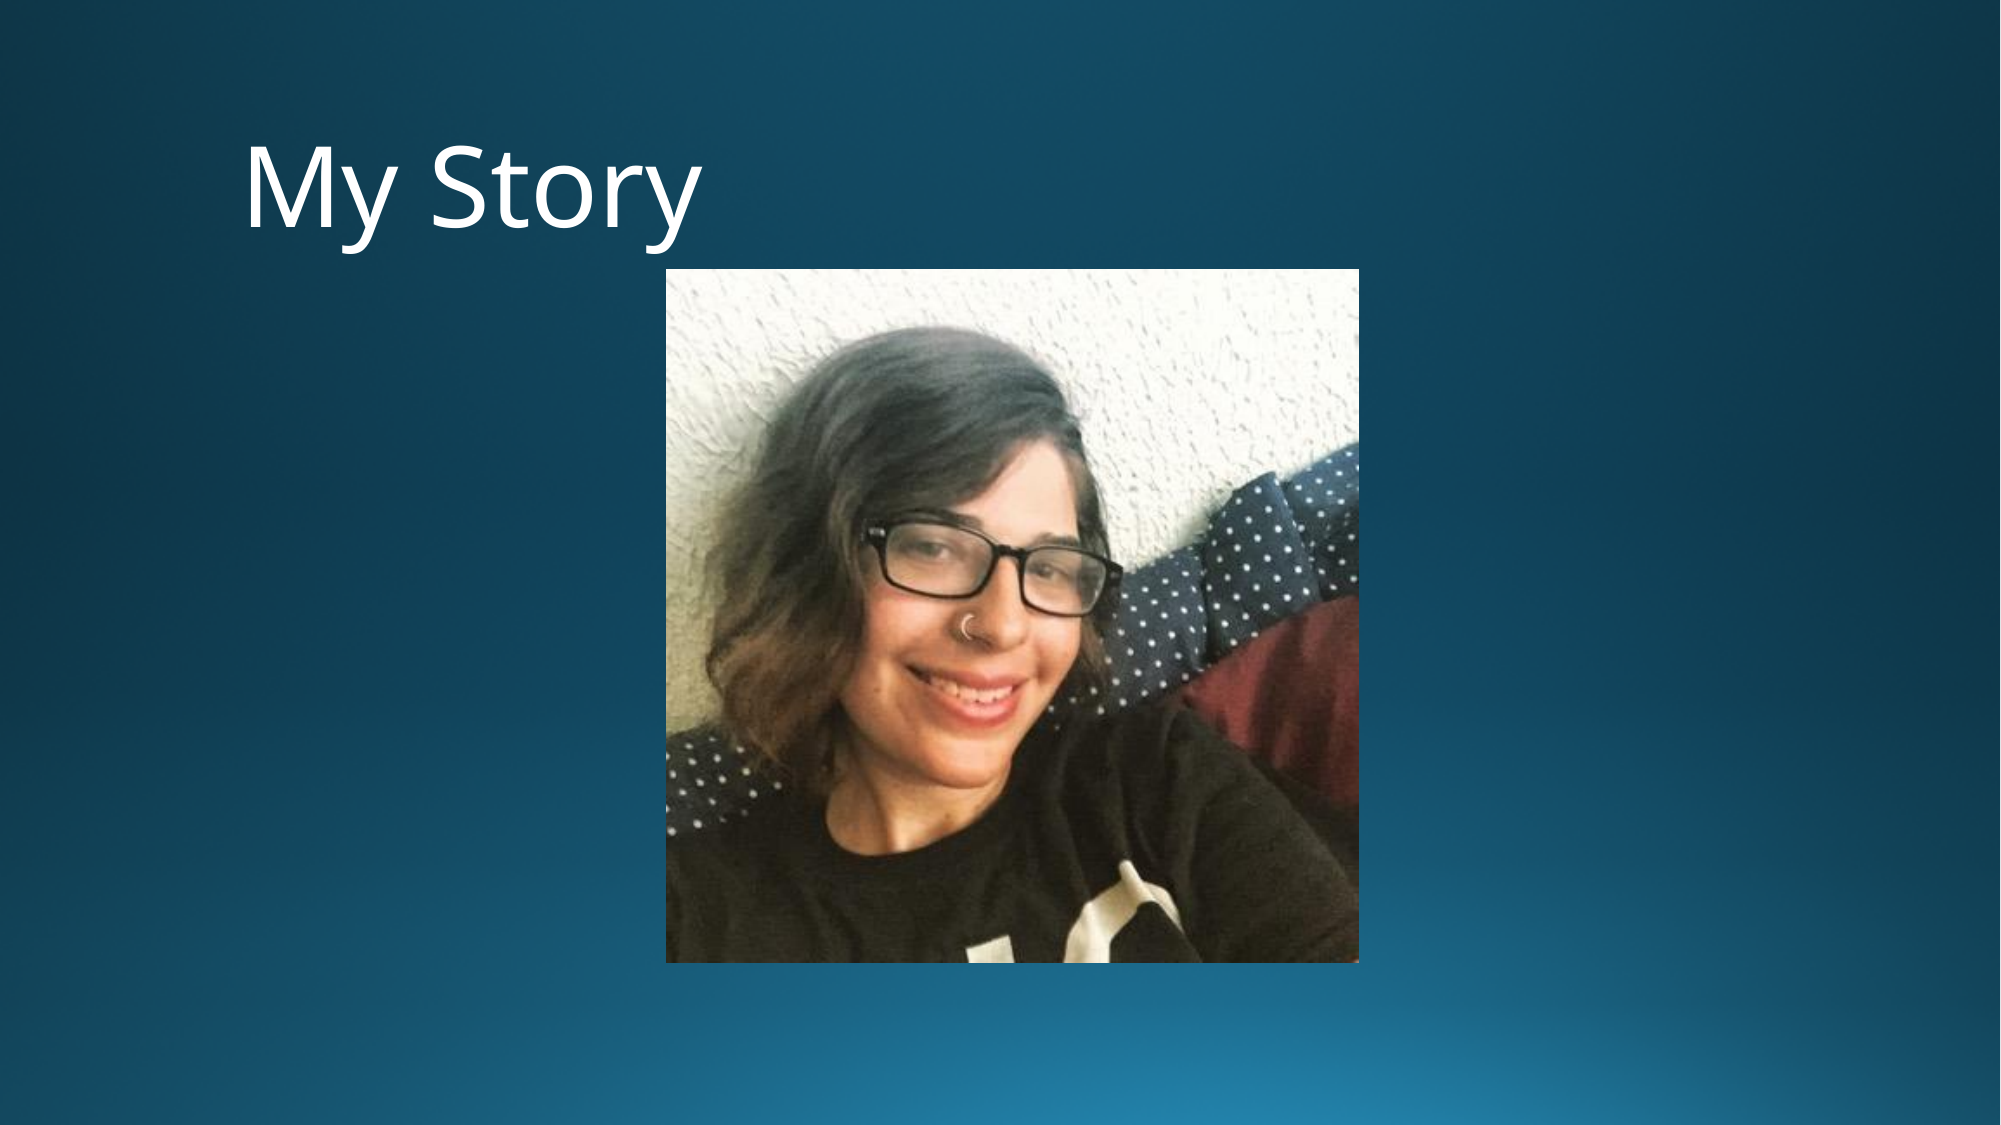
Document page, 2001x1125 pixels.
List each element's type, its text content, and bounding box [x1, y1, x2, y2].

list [665, 269, 1359, 963]
title My Story [225, 112, 1800, 270]
picture [0, 0, 2001, 1125]
